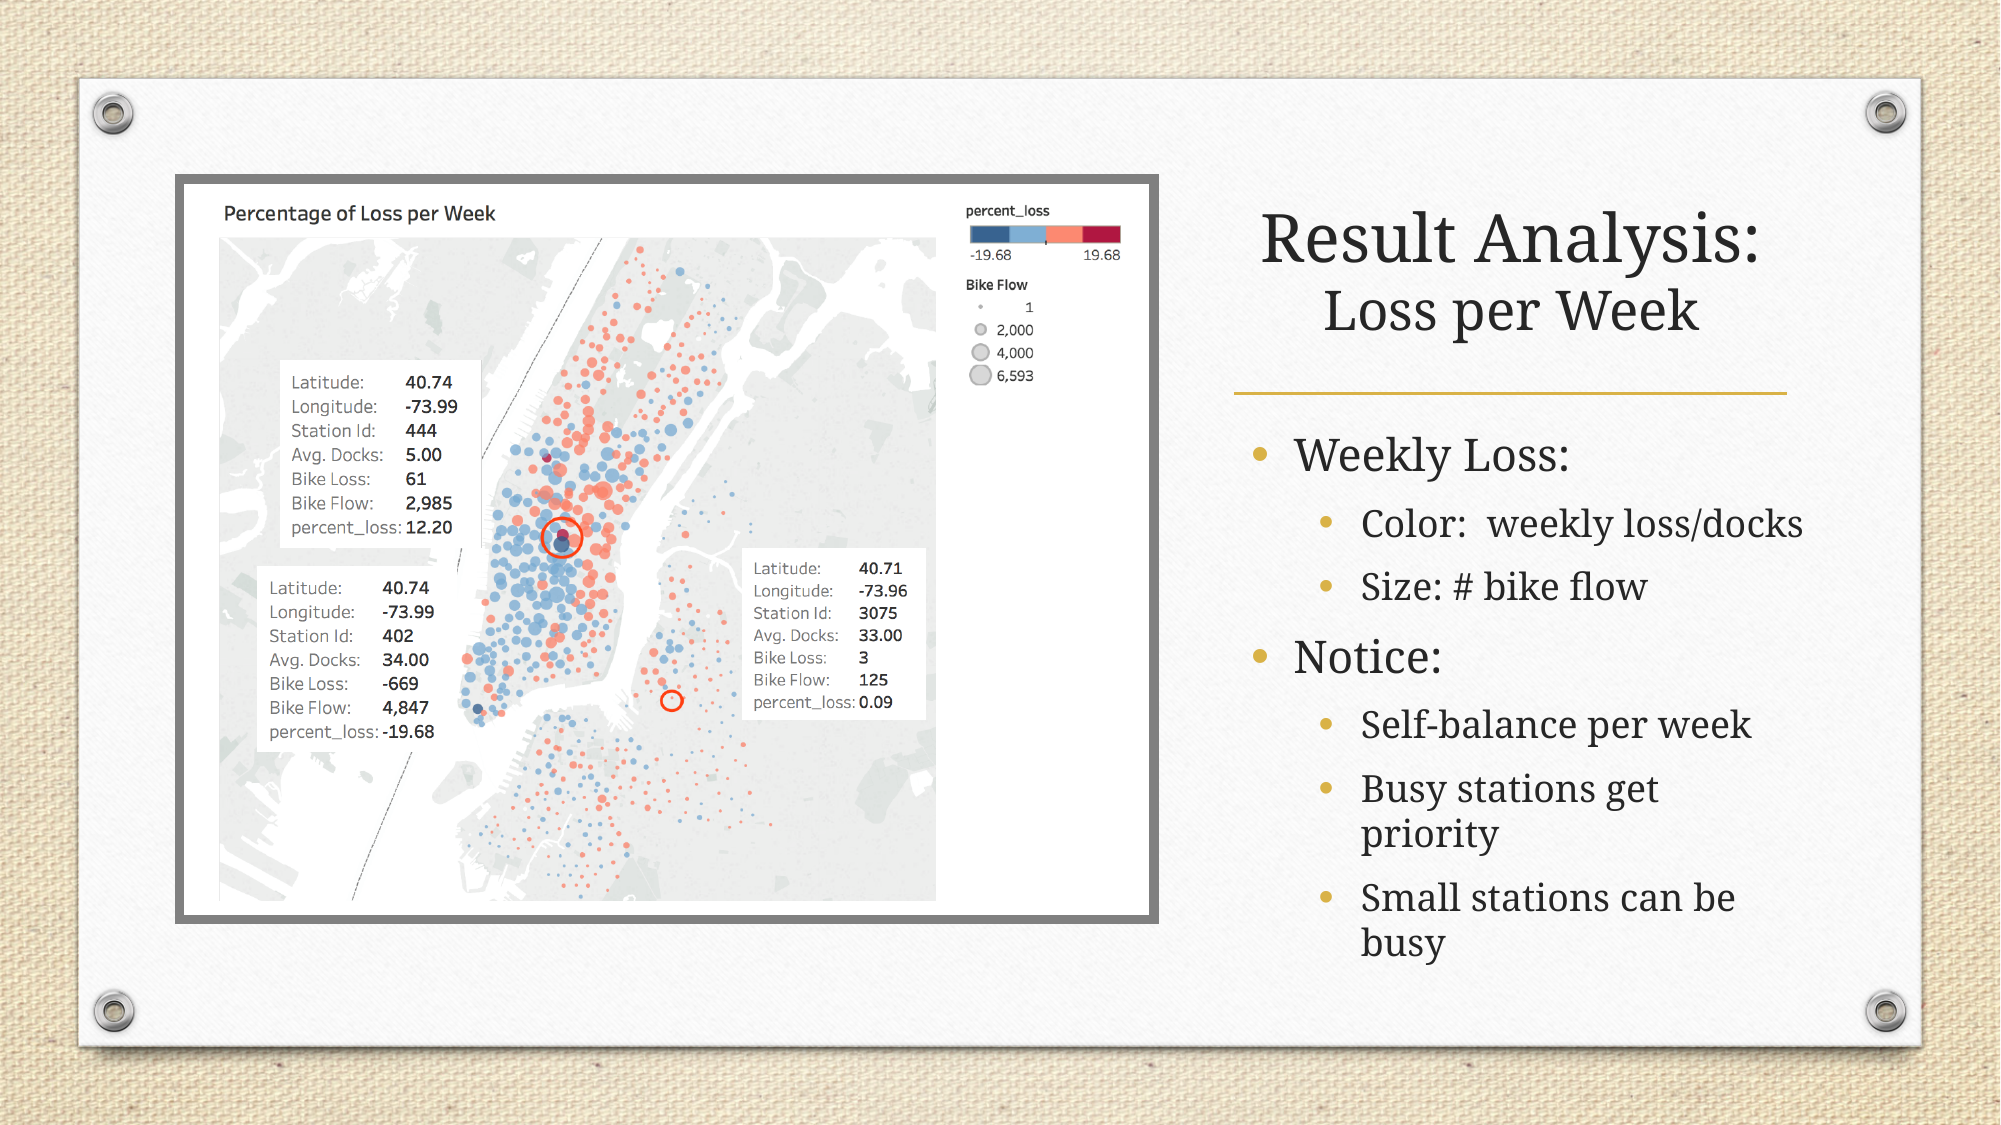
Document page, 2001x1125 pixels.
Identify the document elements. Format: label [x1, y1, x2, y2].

picture [0, 0, 2001, 1125]
list [962, 197, 1127, 394]
